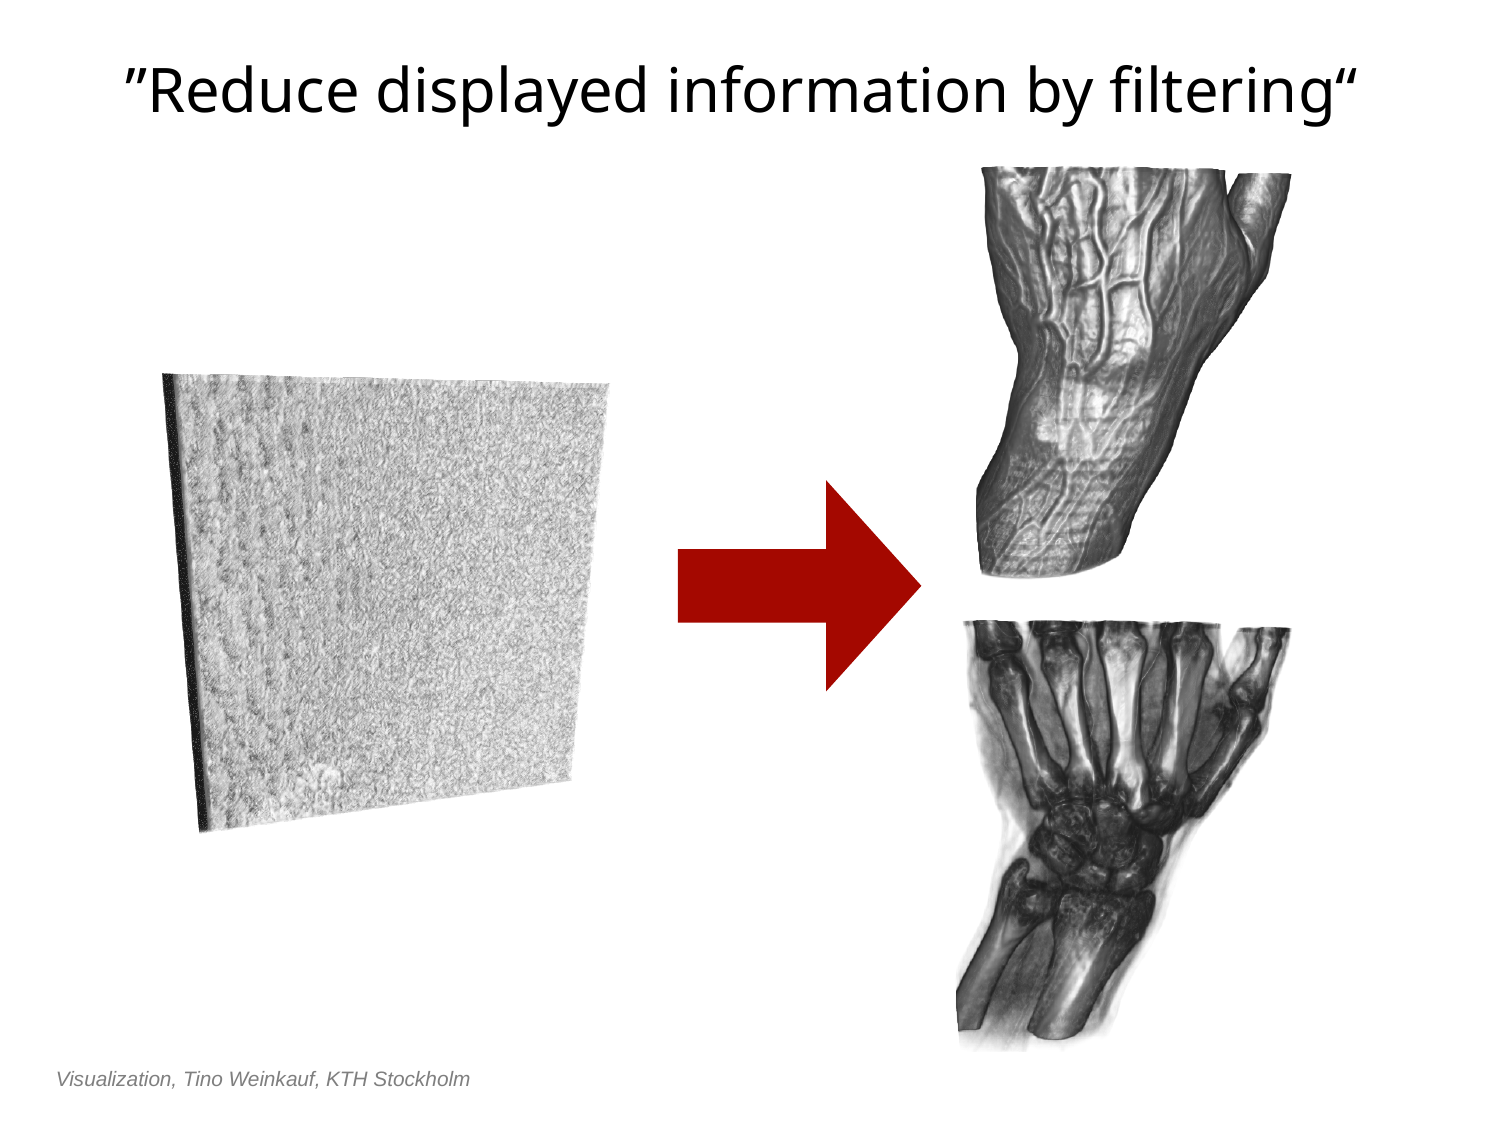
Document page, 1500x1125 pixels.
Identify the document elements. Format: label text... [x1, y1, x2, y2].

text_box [146, 162, 1304, 1052]
text_box ”Reduce displayed information by filtering“ [125, 50, 1359, 125]
